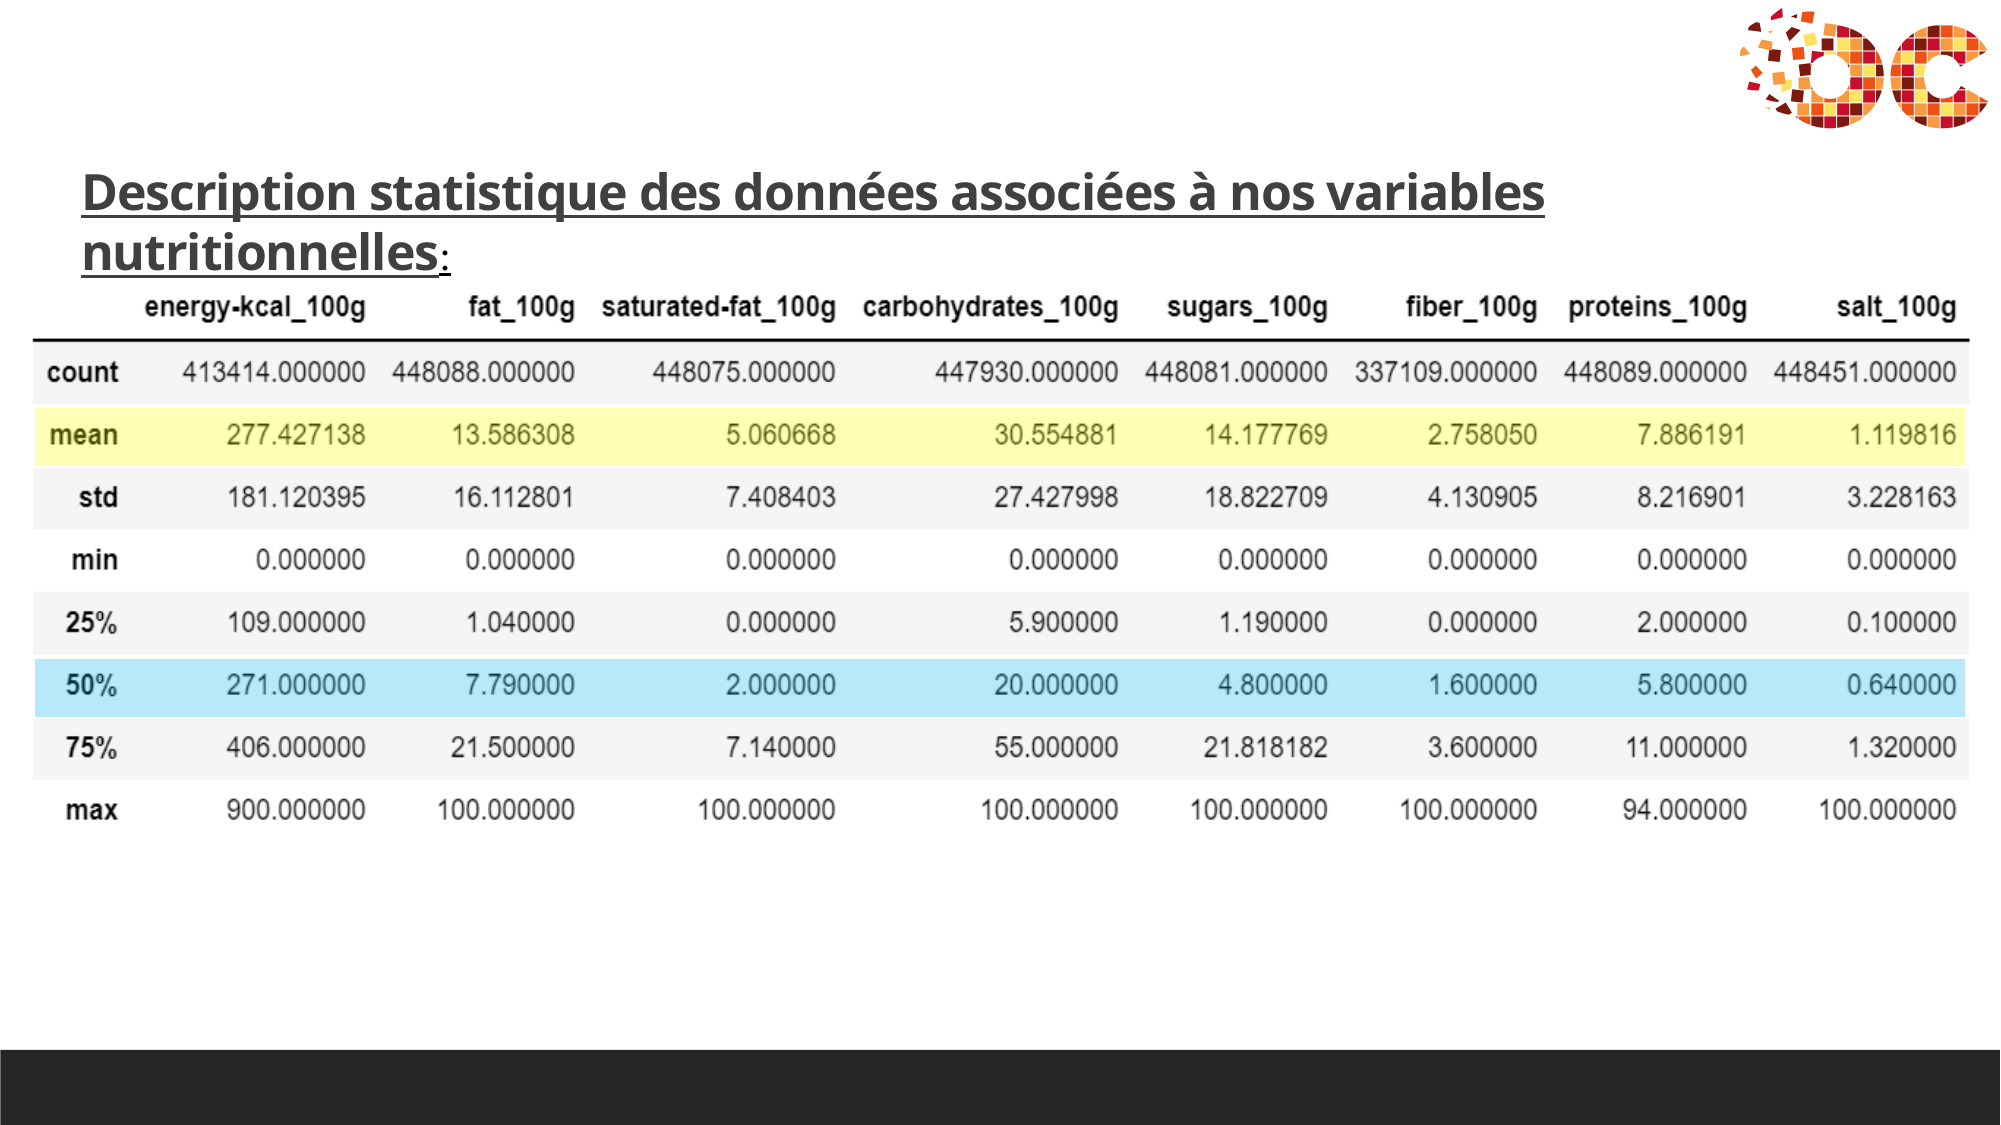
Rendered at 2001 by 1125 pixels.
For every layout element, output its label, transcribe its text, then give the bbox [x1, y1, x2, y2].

picture [1739, 8, 1989, 135]
text_box Description statistique des données associées à nos variables nutritionnelles: [66, 153, 1793, 268]
picture [19, 270, 1981, 844]
